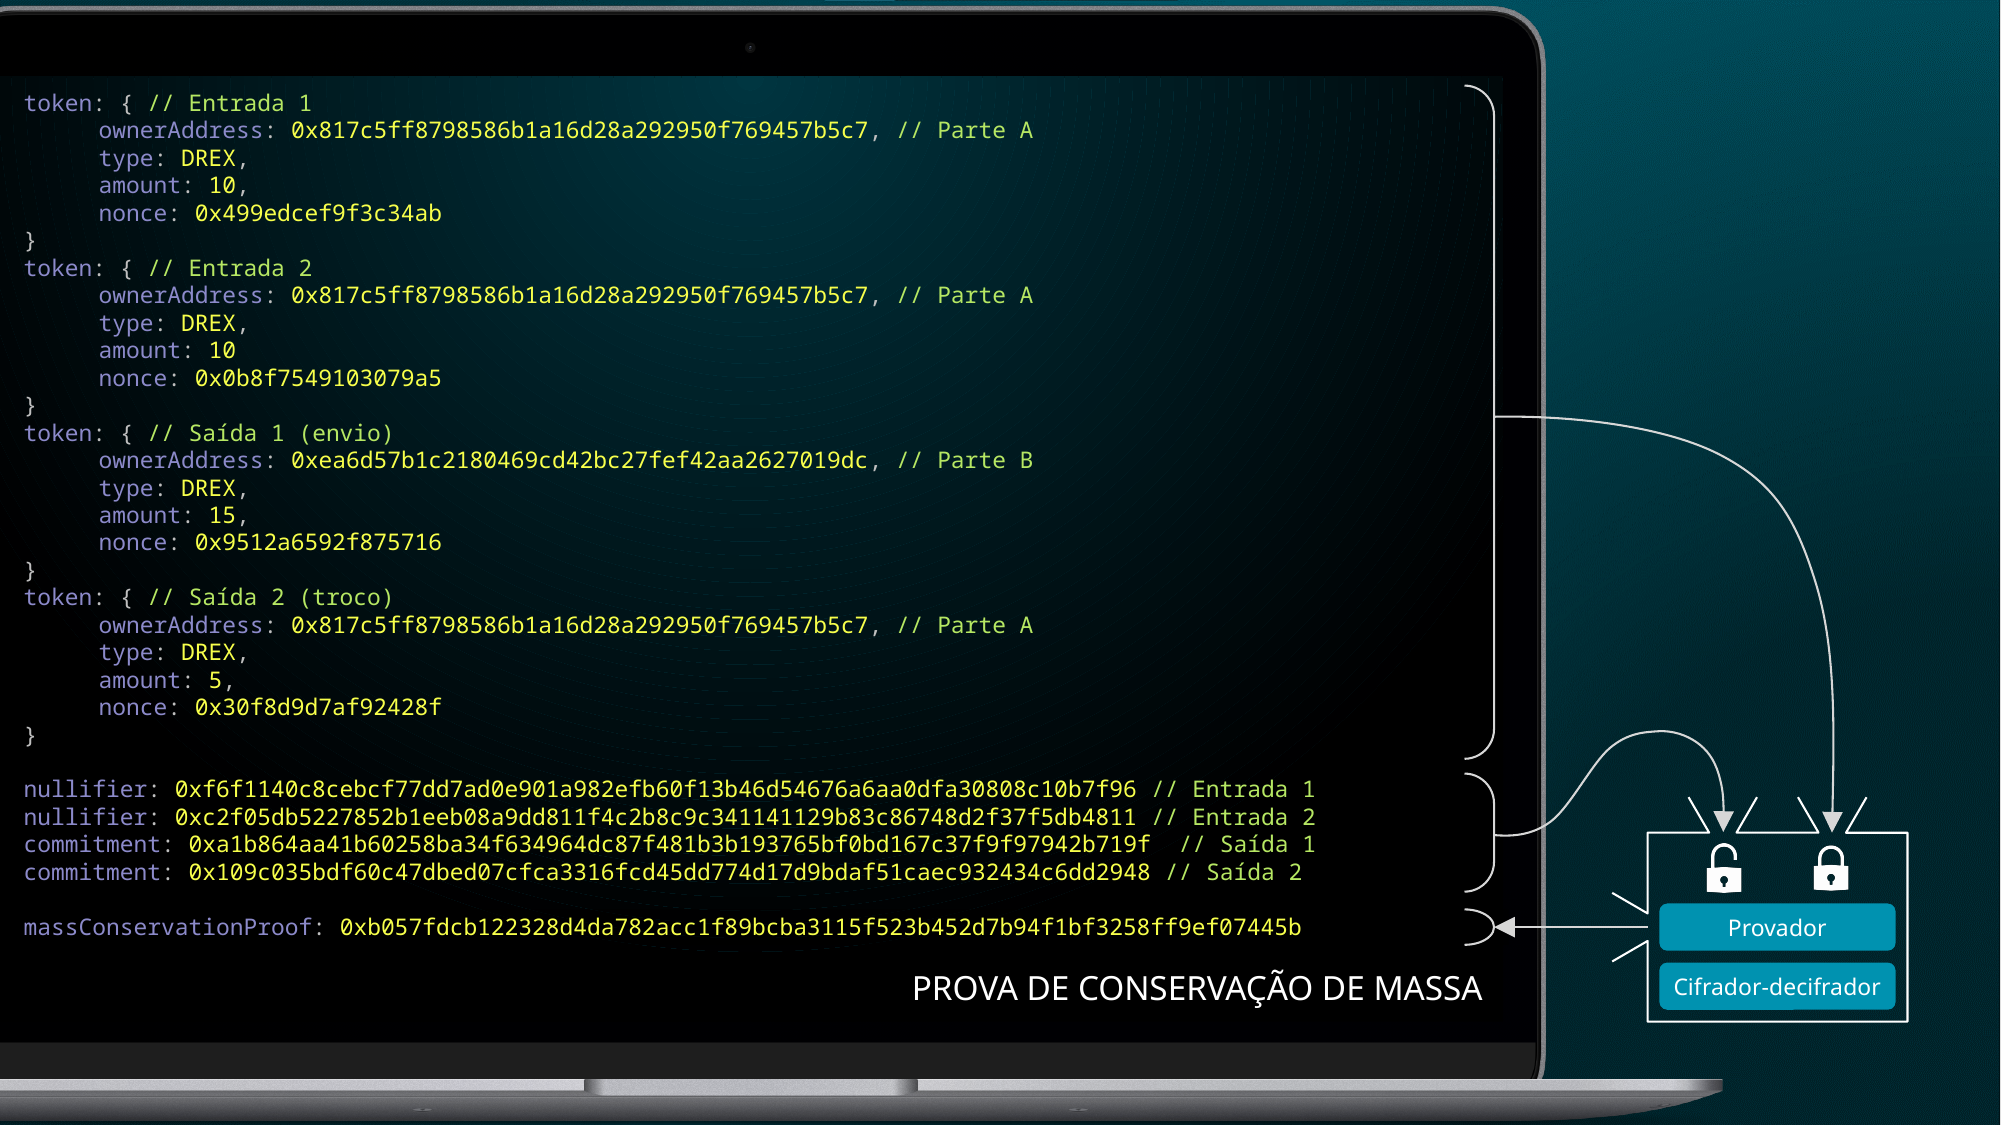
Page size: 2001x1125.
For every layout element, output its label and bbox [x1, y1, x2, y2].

text_box [1754, 474, 1836, 795]
text_box [1611, 796, 1908, 1022]
picture [0, 0, 2001, 1125]
